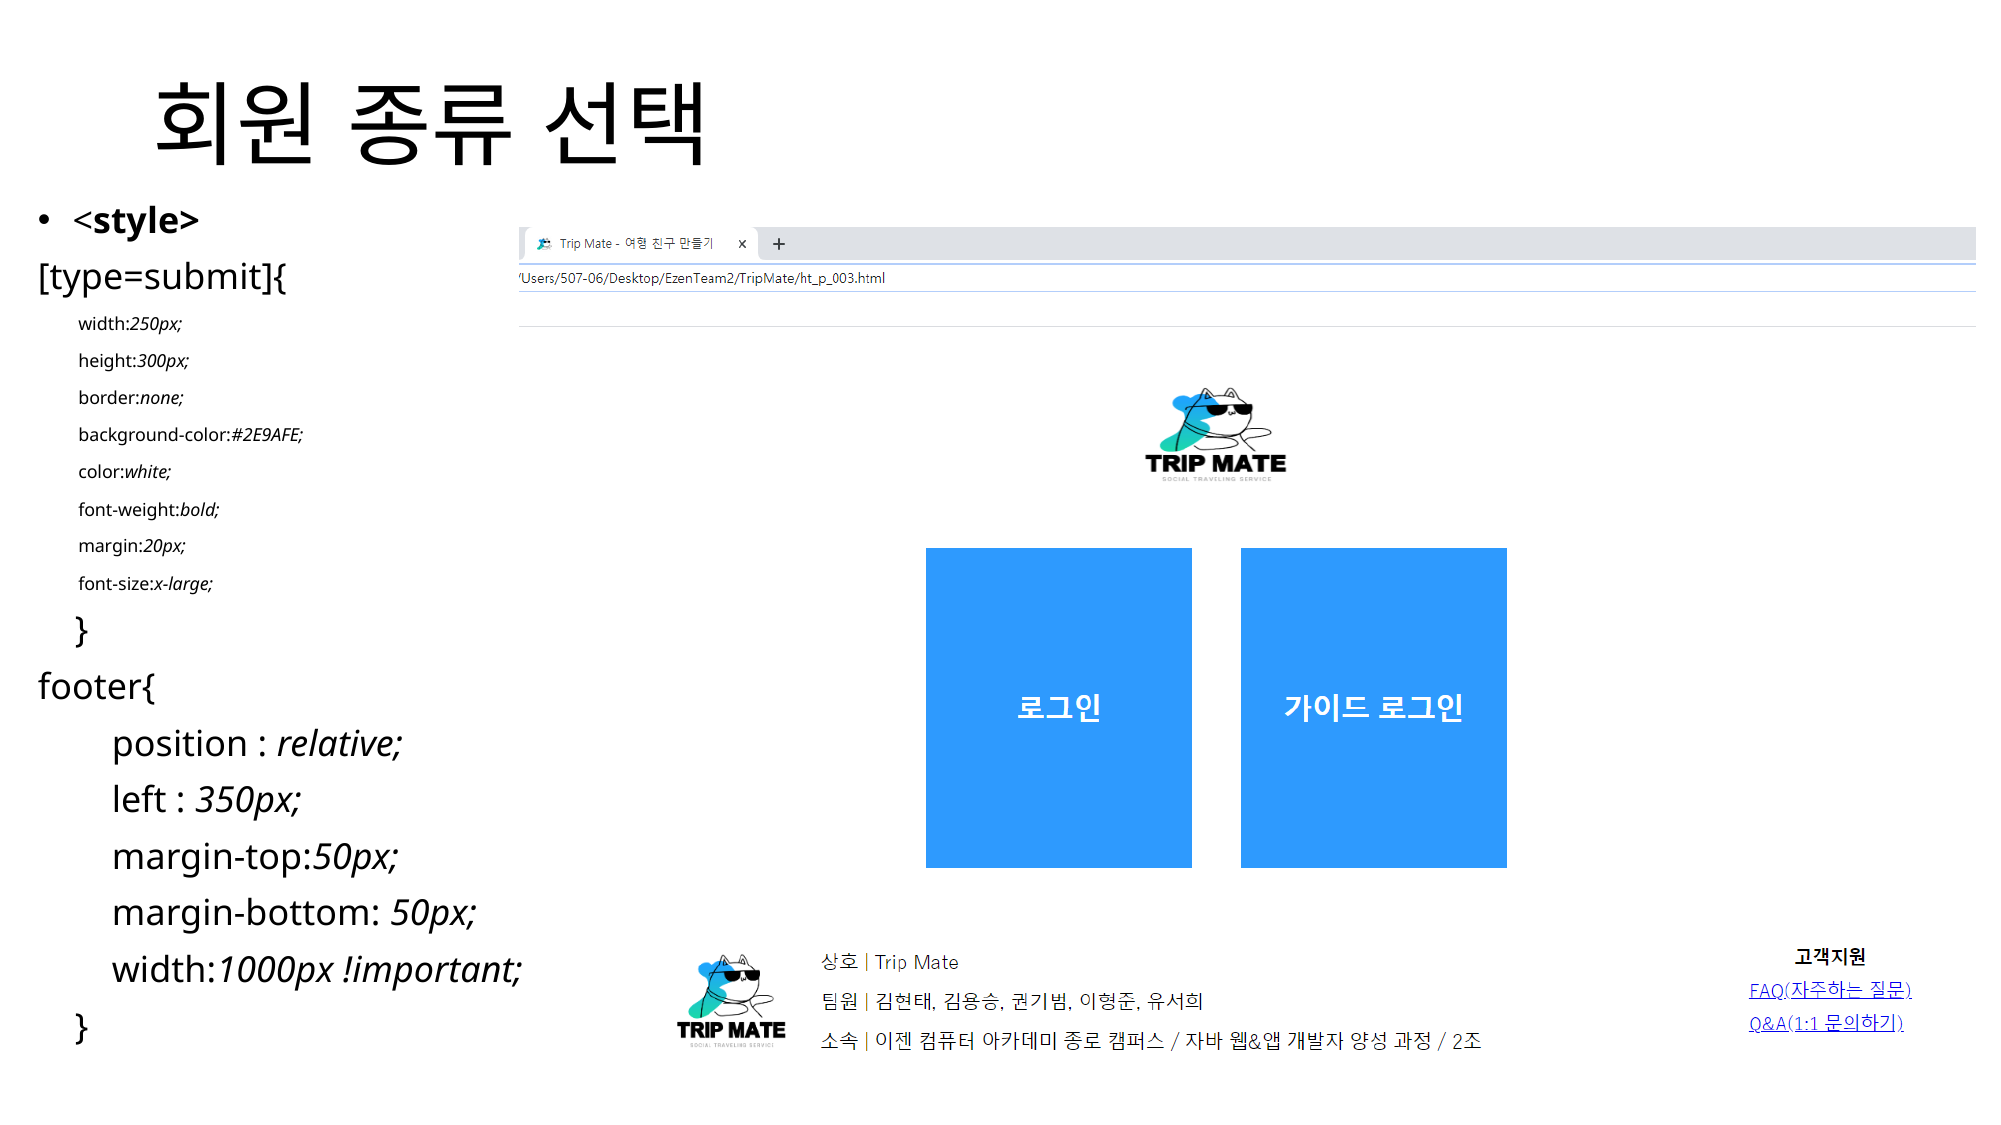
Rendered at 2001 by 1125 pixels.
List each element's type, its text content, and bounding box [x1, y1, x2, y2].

title 회원 종류 선택 [137, 59, 1863, 199]
picture [519, 227, 1976, 1094]
list <style> [type=submit]{ width:250px; height:300px; border:none; background-color:#2E9AFE; color:white; font-weight:bold; margin:20px; font-size:x-large; } footer{ position : relative; left : 350px; margin-top:50px; margin-bottom: 50px; width:1000px !important; } [22, 194, 951, 1063]
